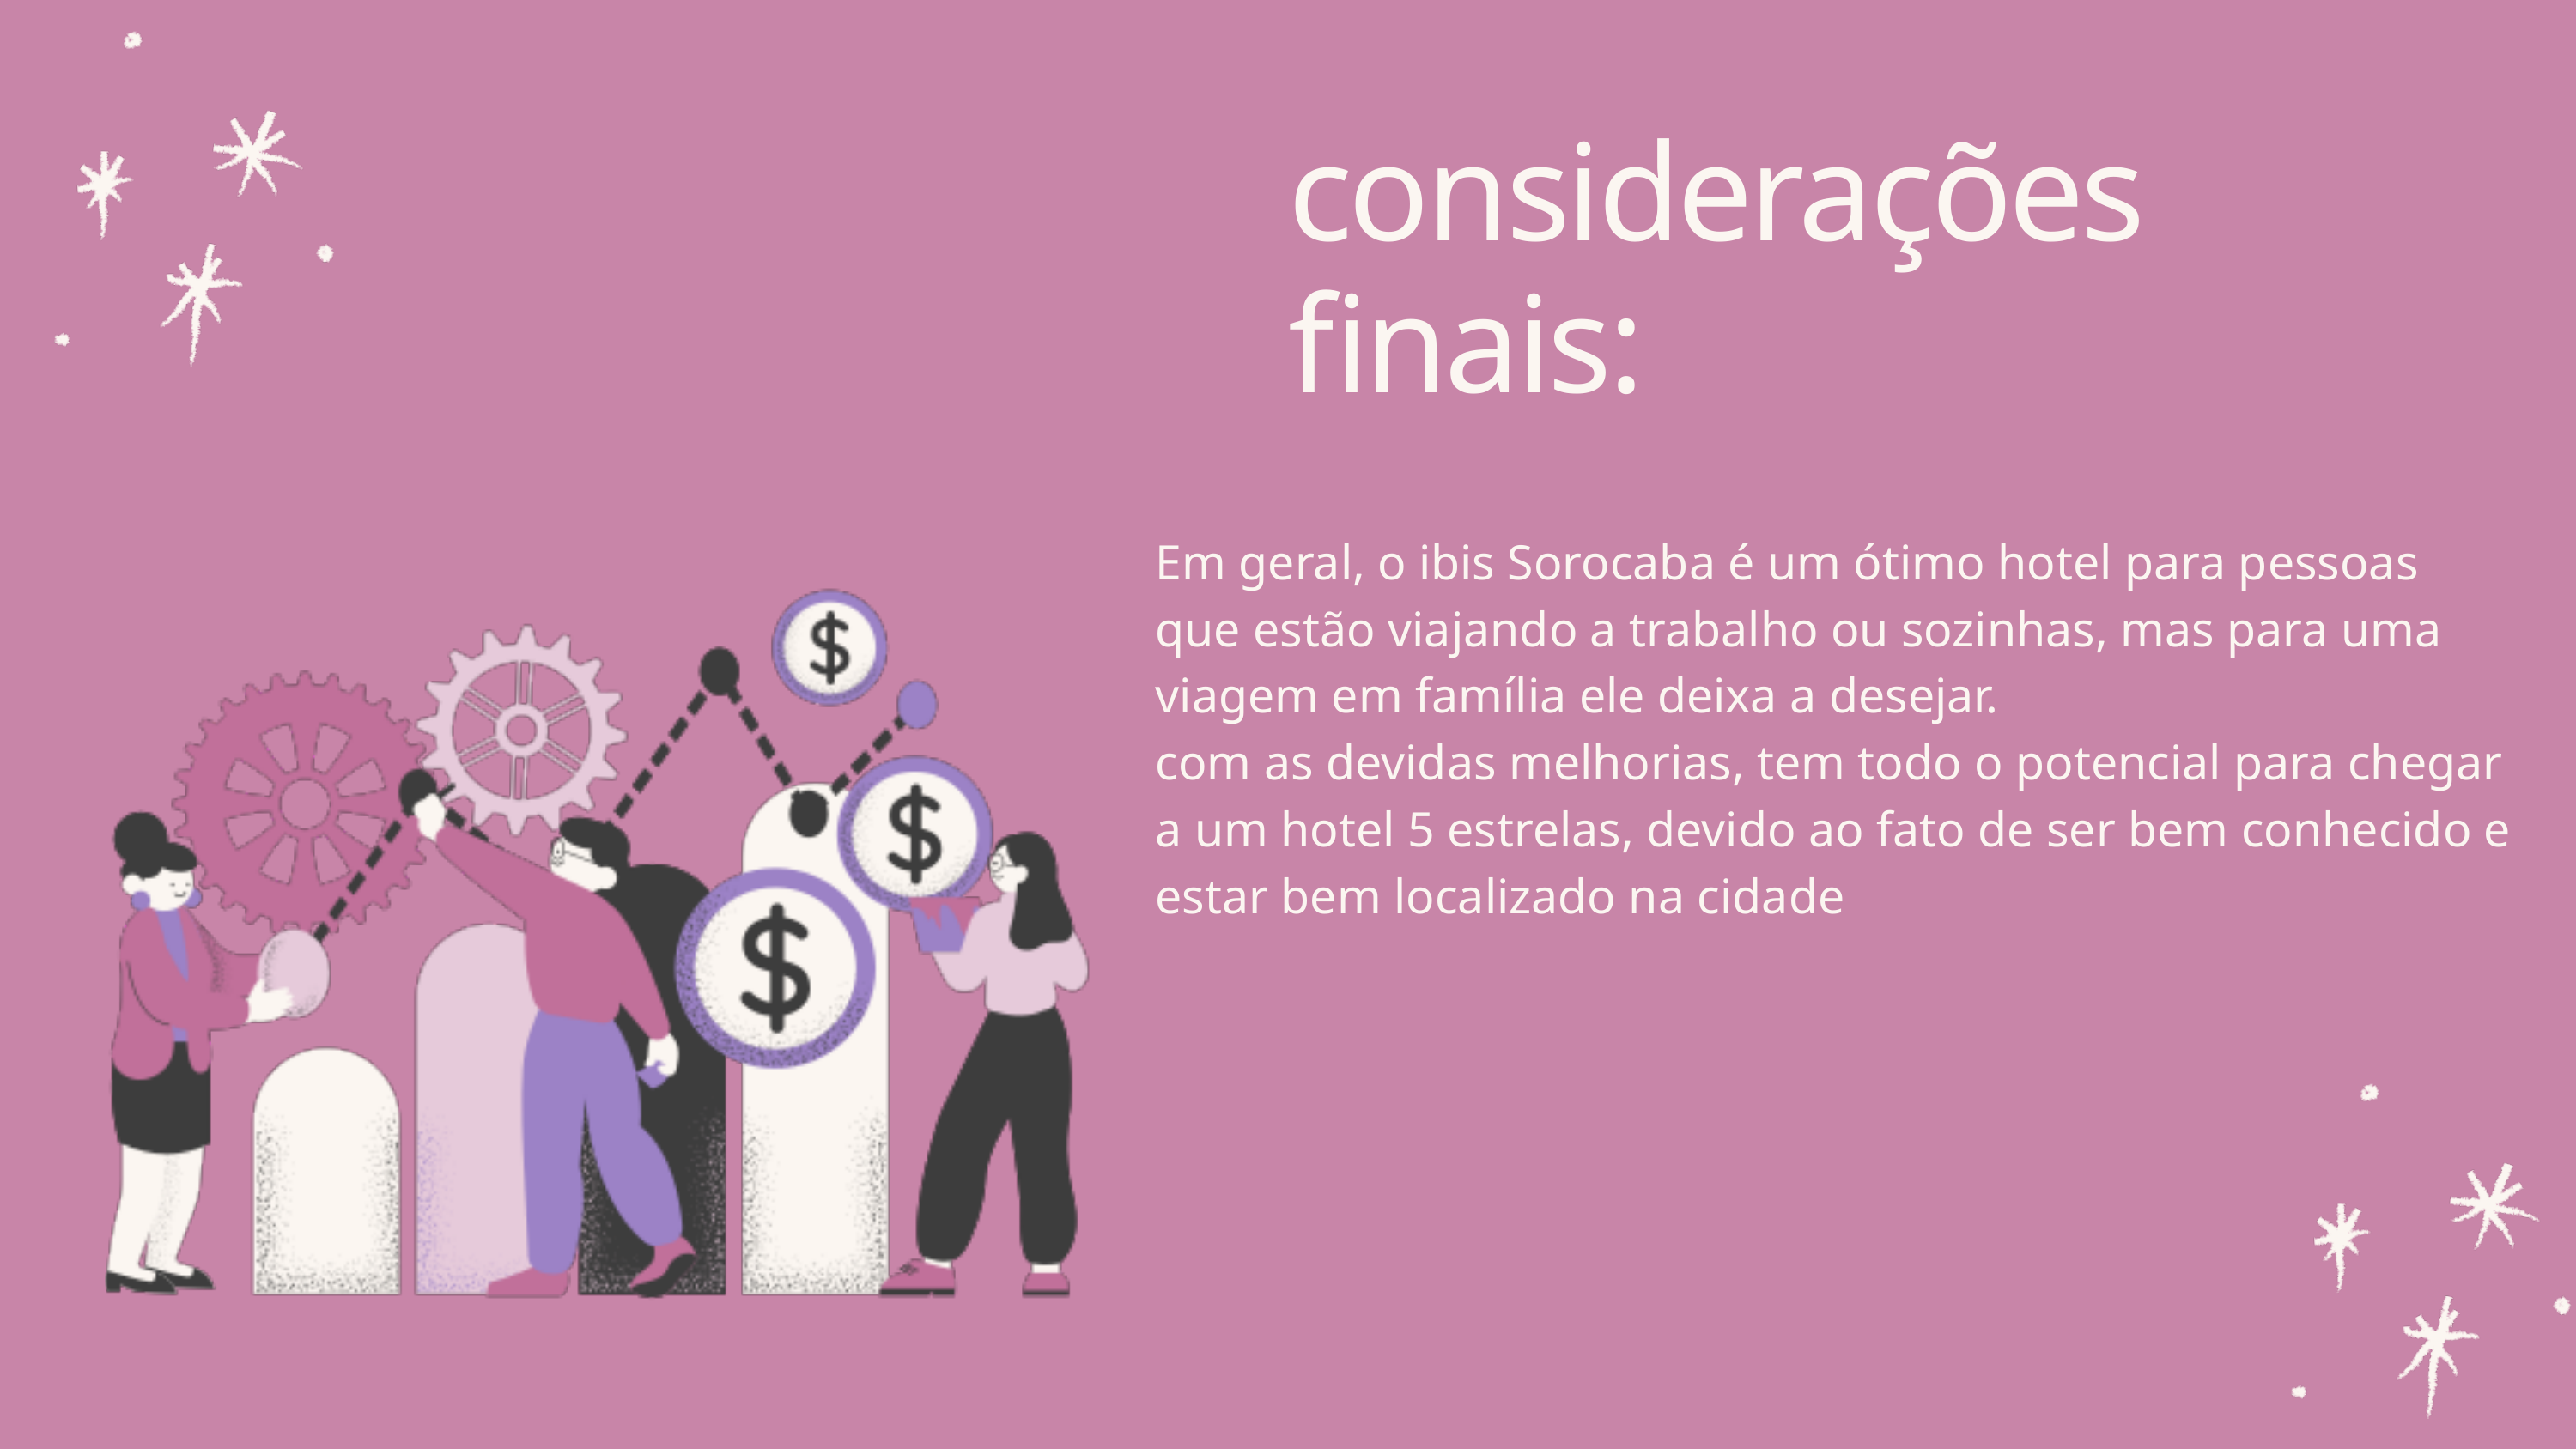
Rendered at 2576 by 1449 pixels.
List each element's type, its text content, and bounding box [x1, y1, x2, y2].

text_box [53, 31, 335, 367]
text_box Em geral, o ibis Sorocaba é um ótimo hotel para pessoas que estão viajando a trabalho ou sozinhas, mas para uma viagem em família ele deixa a desejar. com as devidas melhorias, tem todo o potencial para chegar a um hotel 5 estrelas, devido ao fato de ser bem conhecido e estar bem localizado na cidade [1155, 522, 2517, 924]
text_box considerações finais: [1287, 116, 2313, 420]
text_box [105, 582, 1097, 1304]
text_box [2290, 1083, 2572, 1419]
